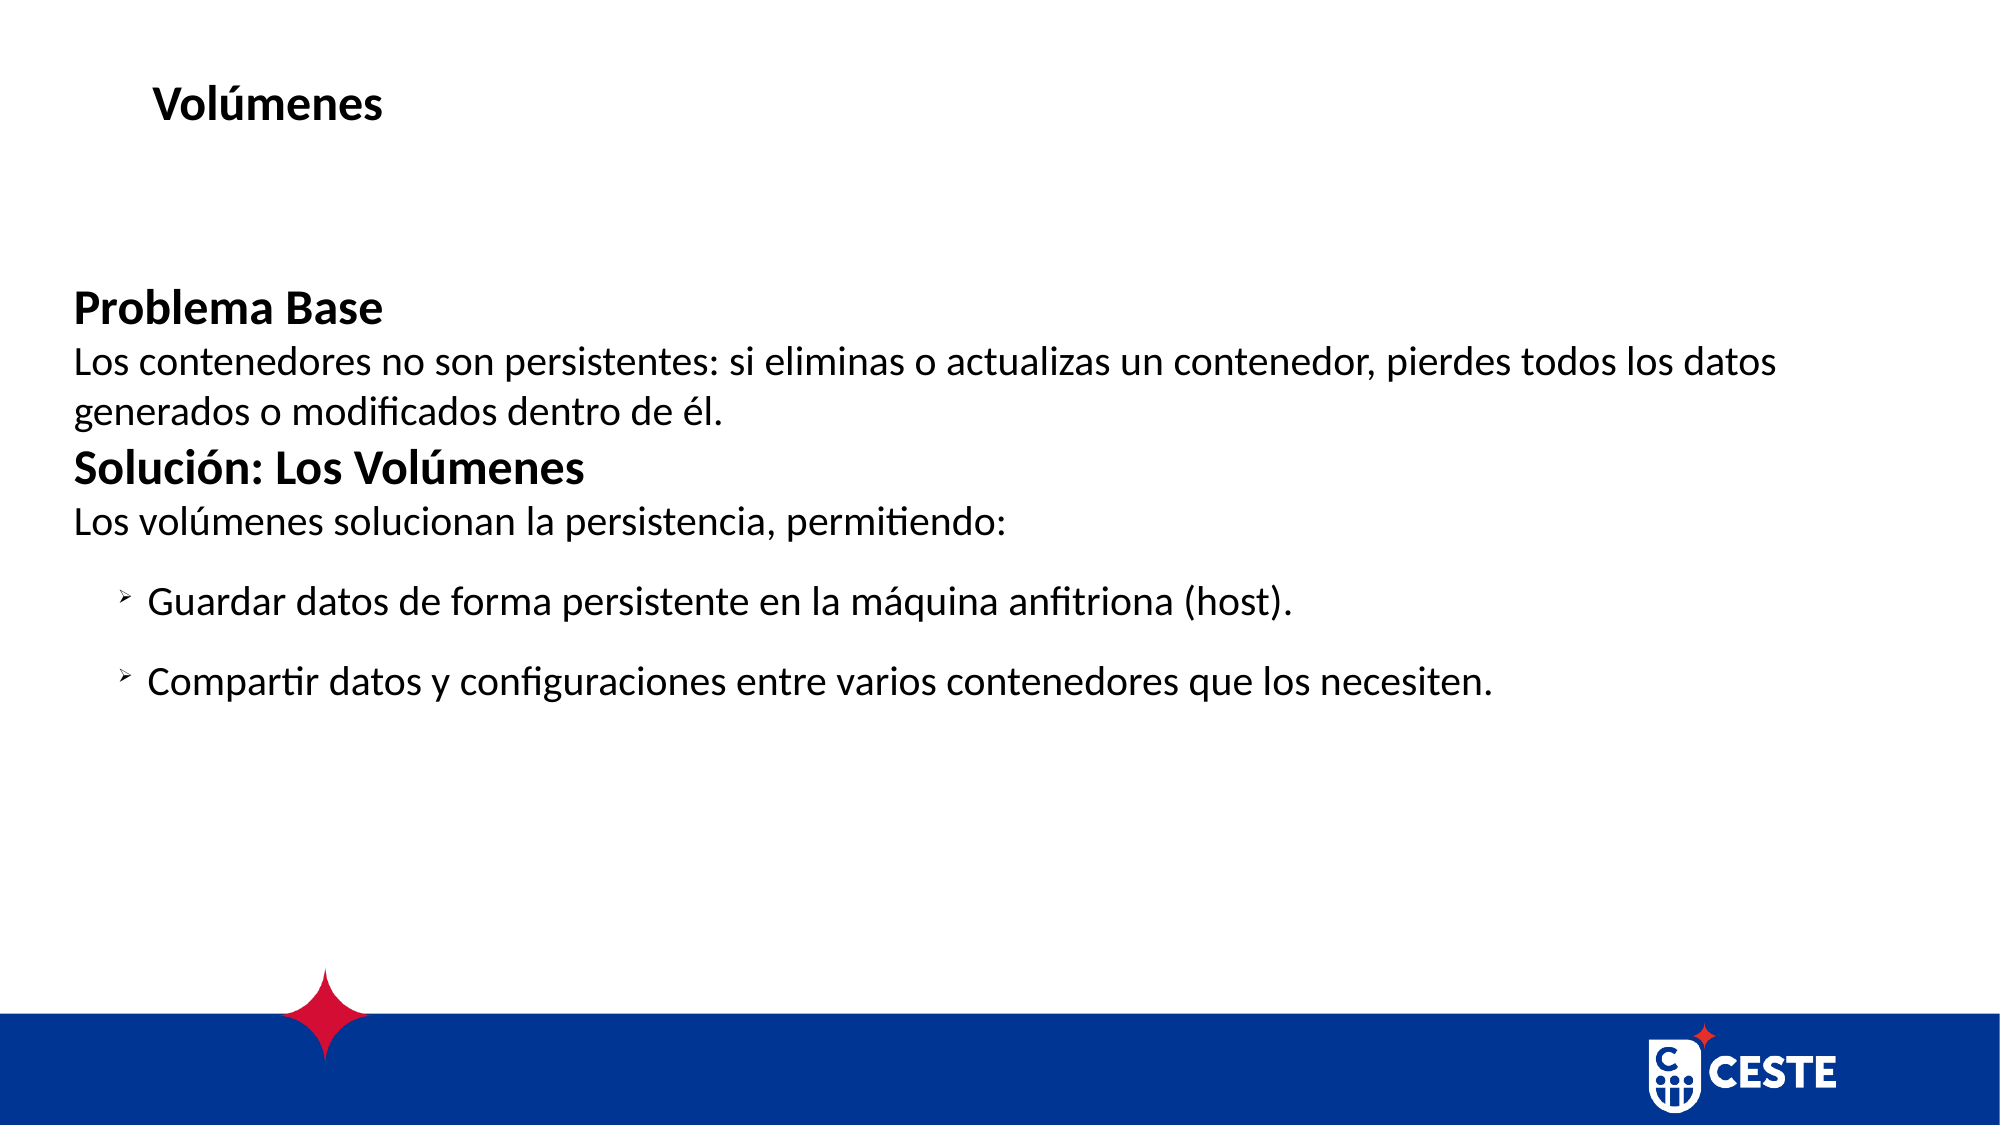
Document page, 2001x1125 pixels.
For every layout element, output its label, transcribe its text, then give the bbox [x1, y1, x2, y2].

text_box Problema Base Los contenedores no son persistentes: si eliminas o actualizas un contenedor, pierdes todos los datos generados o modificados dentro de él. Solución: Los Volúmenes Los volúmenes solucionan la persistencia, permitiendo: Guardar datos de forma persistente en la máquina anfitriona (host). Compartir datos y configuraciones entre varios contenedores que los necesiten. [58, 206, 1920, 921]
title Volúmenes [137, 59, 1863, 149]
picture [275, 965, 375, 1065]
picture [1629, 1014, 1855, 1122]
